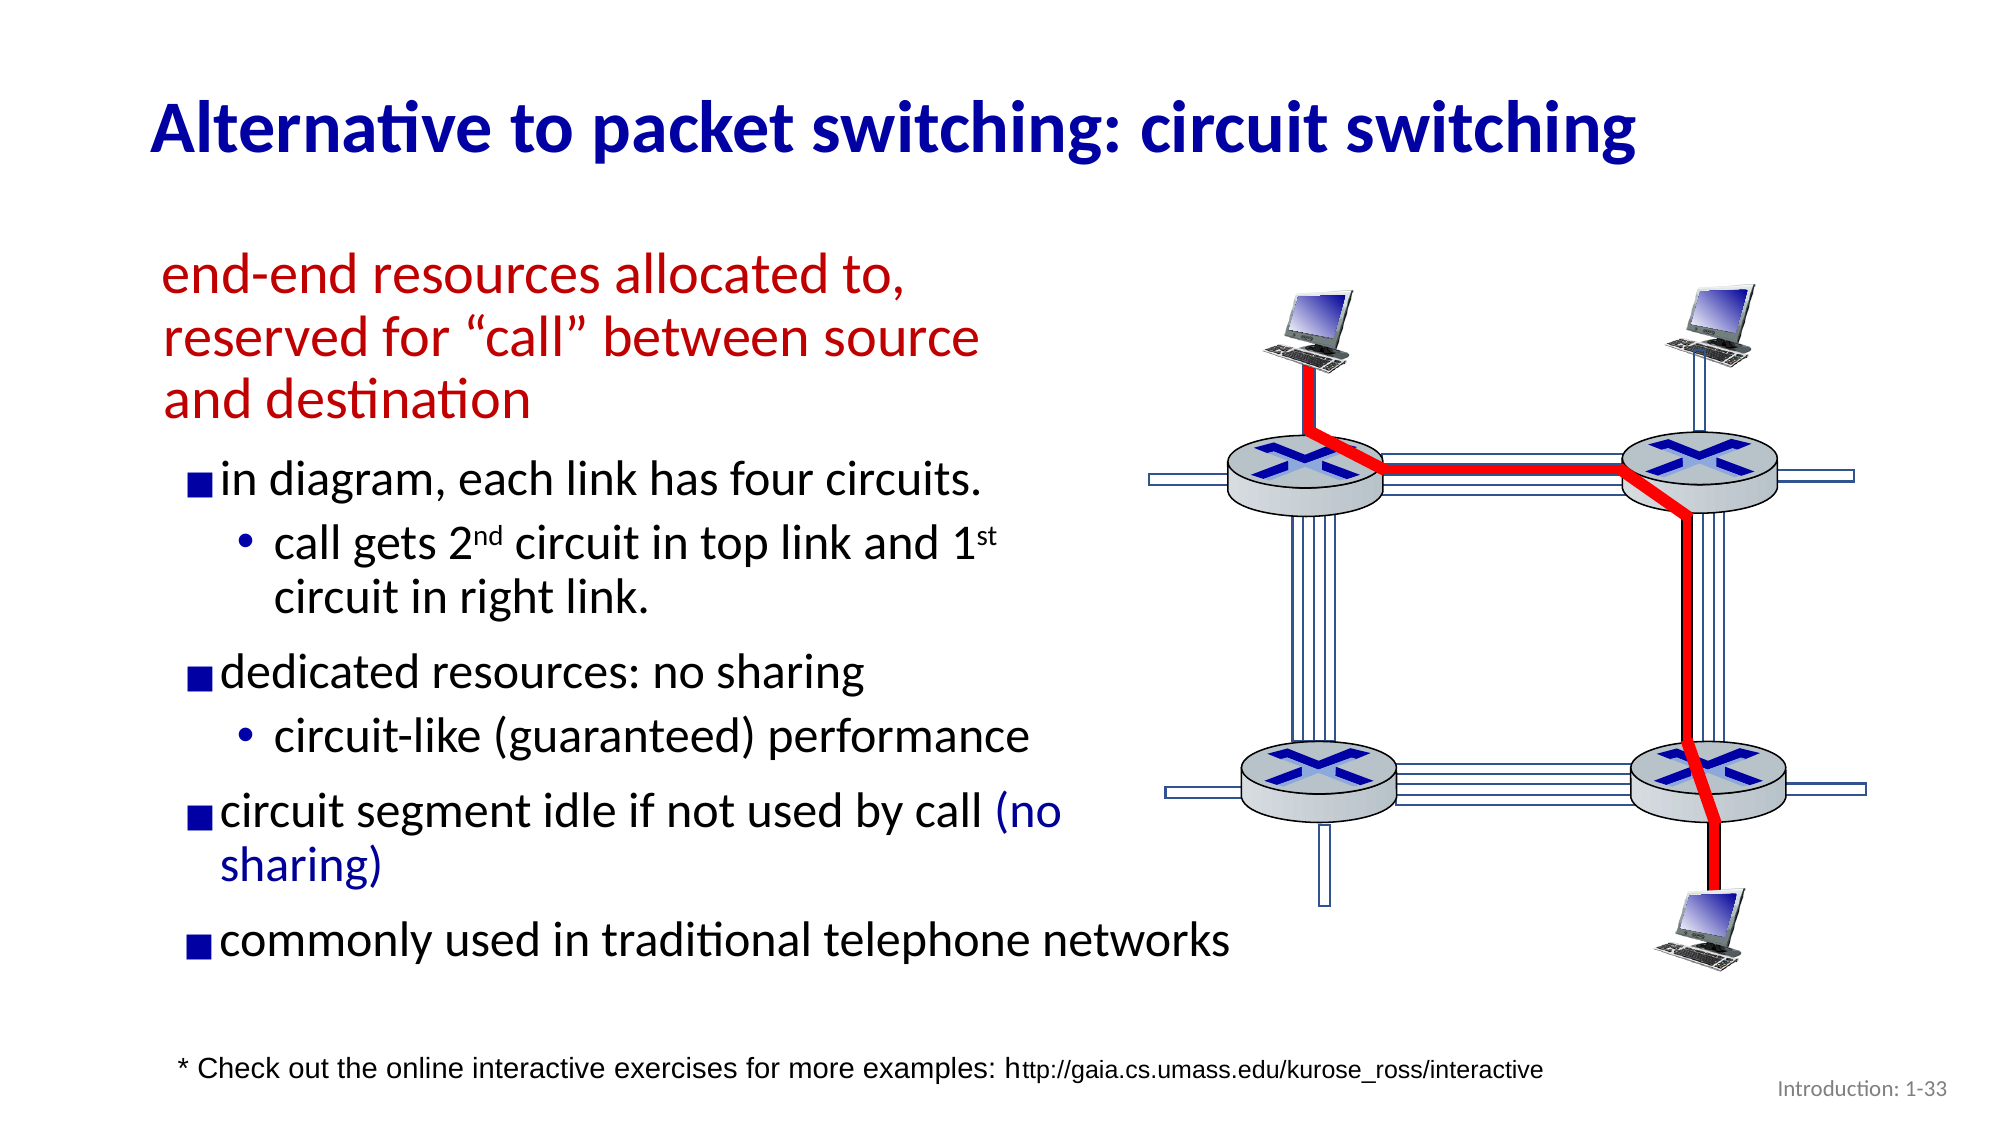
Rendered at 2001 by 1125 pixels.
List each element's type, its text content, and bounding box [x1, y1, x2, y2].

text_box [1708, 831, 1720, 883]
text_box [1240, 285, 1356, 380]
text_box [1714, 522, 1725, 739]
text_box [1388, 464, 1616, 474]
text_box [1306, 424, 1326, 433]
text_box [1388, 484, 1616, 496]
text_box [1694, 383, 1706, 430]
text_box [1318, 831, 1330, 906]
title Alternative to packet switching: circuit switching [135, 55, 1861, 202]
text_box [1631, 884, 1748, 979]
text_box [1402, 763, 1625, 806]
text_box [1621, 431, 1778, 514]
text_box * Check out the online interactive exercises for more examples: http://gaia.cs.umass.edu/kurose_ross/interactive [162, 1042, 1663, 1093]
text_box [1642, 280, 1758, 375]
text_box [1783, 470, 1855, 482]
text_box [1165, 786, 1236, 798]
text_box [1148, 473, 1222, 485]
text_box [1303, 388, 1315, 433]
text_box [1388, 454, 1616, 464]
text_box [1681, 522, 1693, 739]
text_box [1703, 522, 1714, 739]
list end-end resources allocated to, reserved for “call” between source and destination in diagram, each link has four circuits. call gets 2nd circuit in top link and 1st circuit in right link. dedicated resources: no sharing circuit-like (guaranteed) performance circuit segment idle if not used by call (no sharing) [146, 235, 1081, 905]
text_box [1194, 601, 1433, 645]
text_box [1693, 522, 1703, 739]
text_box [1227, 435, 1384, 517]
text_box commonly used in traditional telephone networks [146, 905, 1276, 1055]
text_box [1630, 741, 1787, 823]
list end-end resources allocated to, reserved for “call” between source and destination in diagram, each link has four circuits. call gets 2nd circuit in top link and 1st circuit in right link. dedicated resources: no sharing circuit-like (guaranteed) performance circuit segment idle if not used by call (no sharing) [146, 1055, 1081, 1107]
slide_number Introduction: 1-33 [1512, 1056, 1963, 1117]
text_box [1241, 741, 1397, 823]
text_box [1791, 783, 1867, 795]
text_box [1388, 474, 1616, 484]
